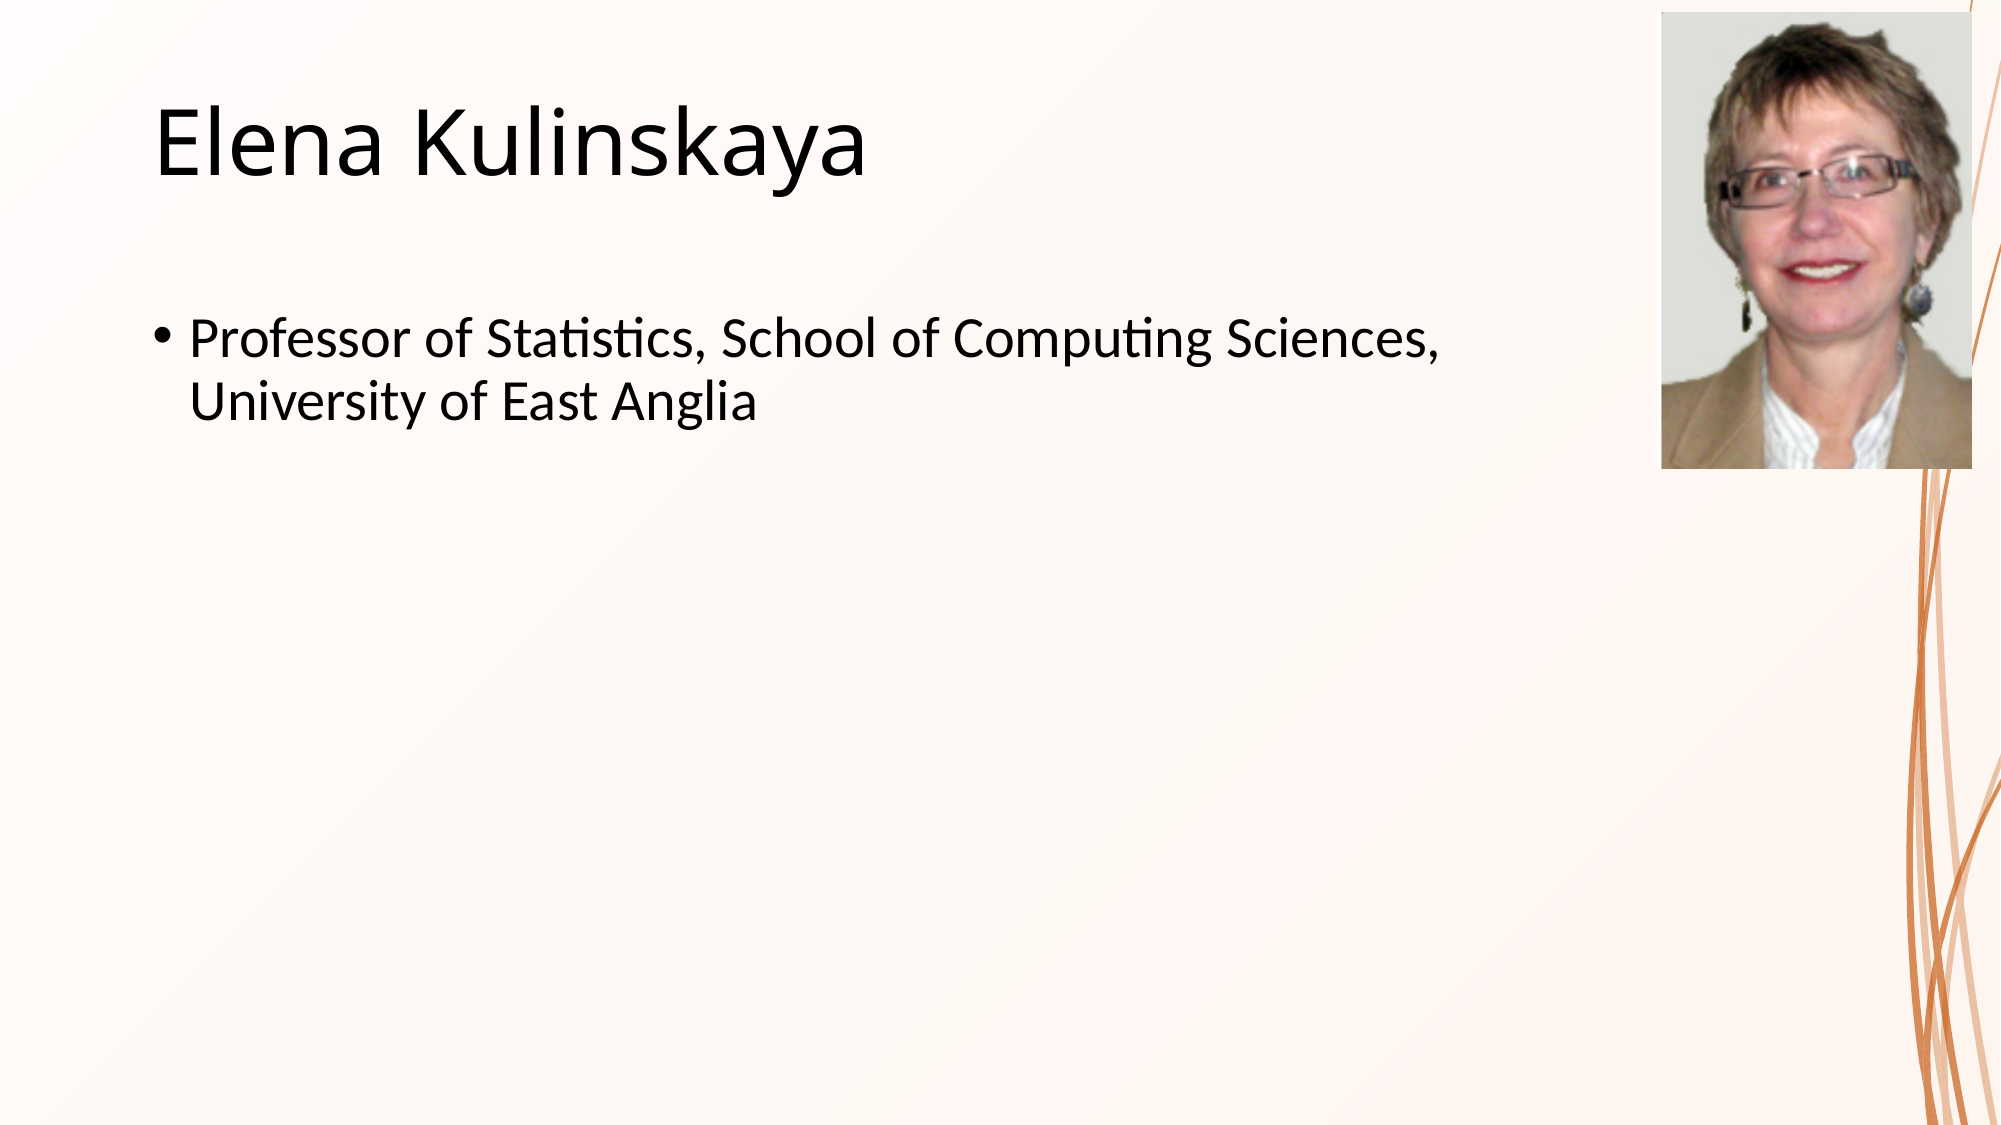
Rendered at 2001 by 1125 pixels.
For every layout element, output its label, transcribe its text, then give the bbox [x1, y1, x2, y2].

title Elena Kulinskaya [137, 37, 1657, 255]
list Professor of Statistics, School of Computing Sciences, University of East Anglia [137, 299, 1568, 1014]
picture [1657, 12, 1972, 469]
